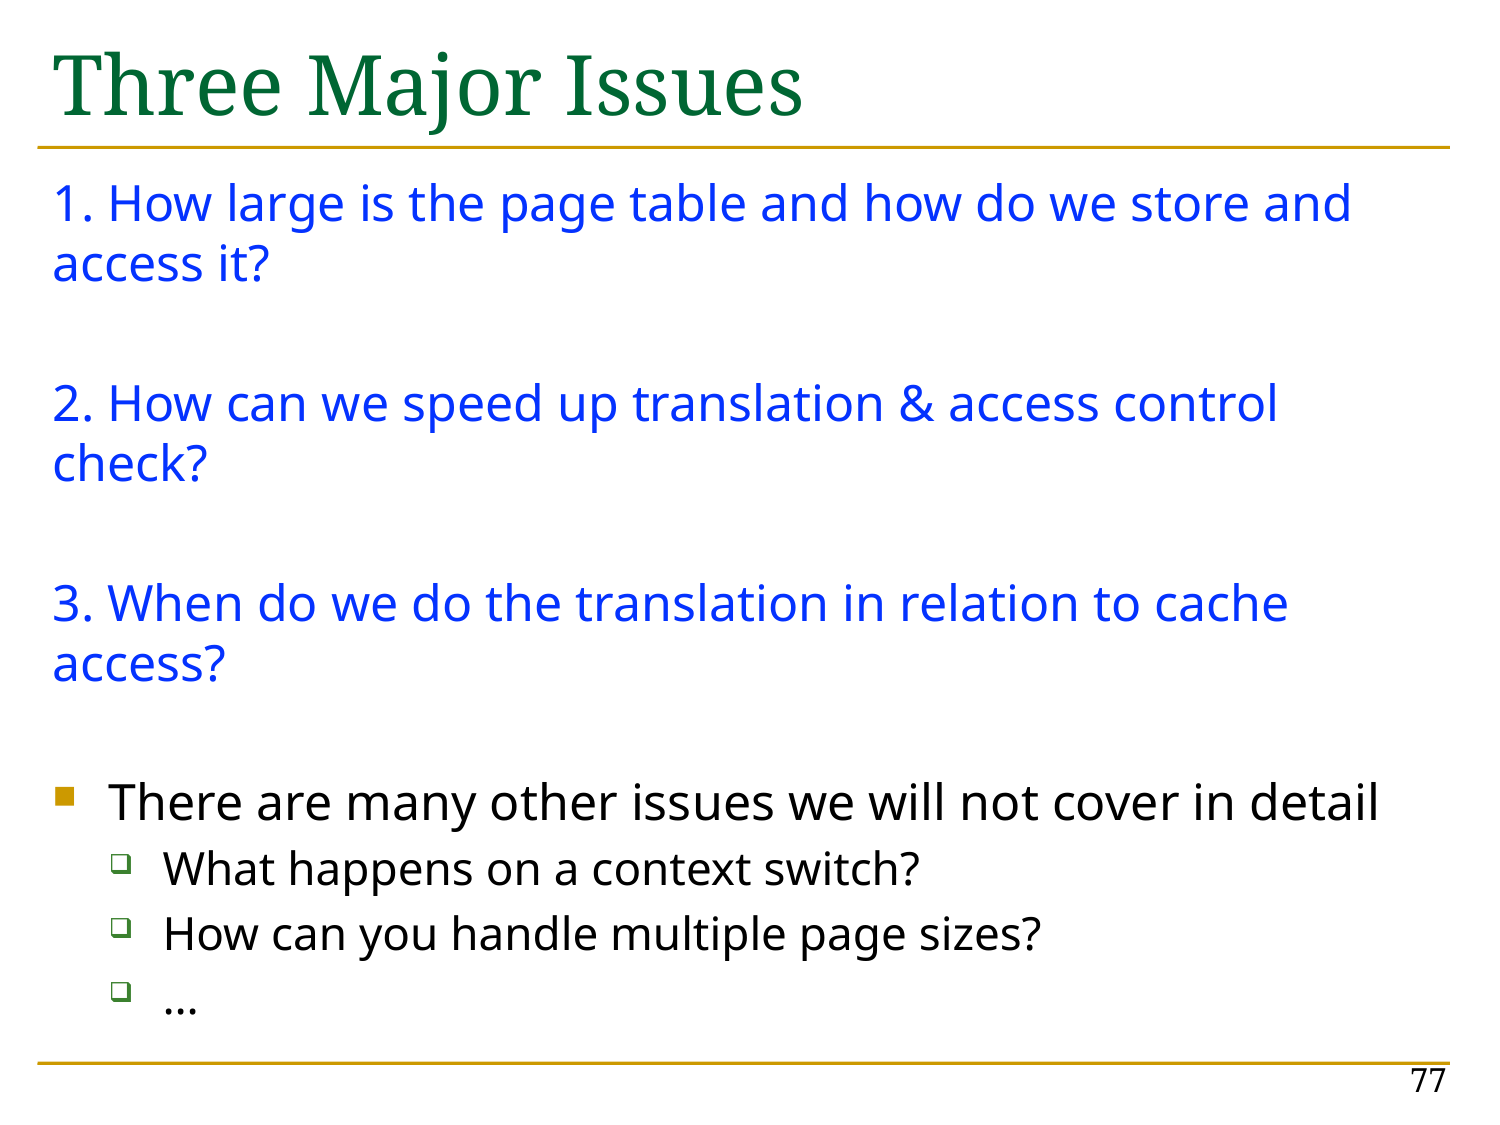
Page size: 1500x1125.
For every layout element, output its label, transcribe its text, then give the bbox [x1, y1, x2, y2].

slide_number 77 [1111, 1036, 1462, 1112]
list 1. How large is the page table and how do we store and access it? 2. How can we speed up translation & access control check? 3. When do we do the translation in relation to cache access? There are many other issues we will not cover in detail What happens on a context switch? How can you handle multiple page sizes? … [37, 163, 1450, 1016]
title Three Major Issues [37, 24, 1450, 163]
